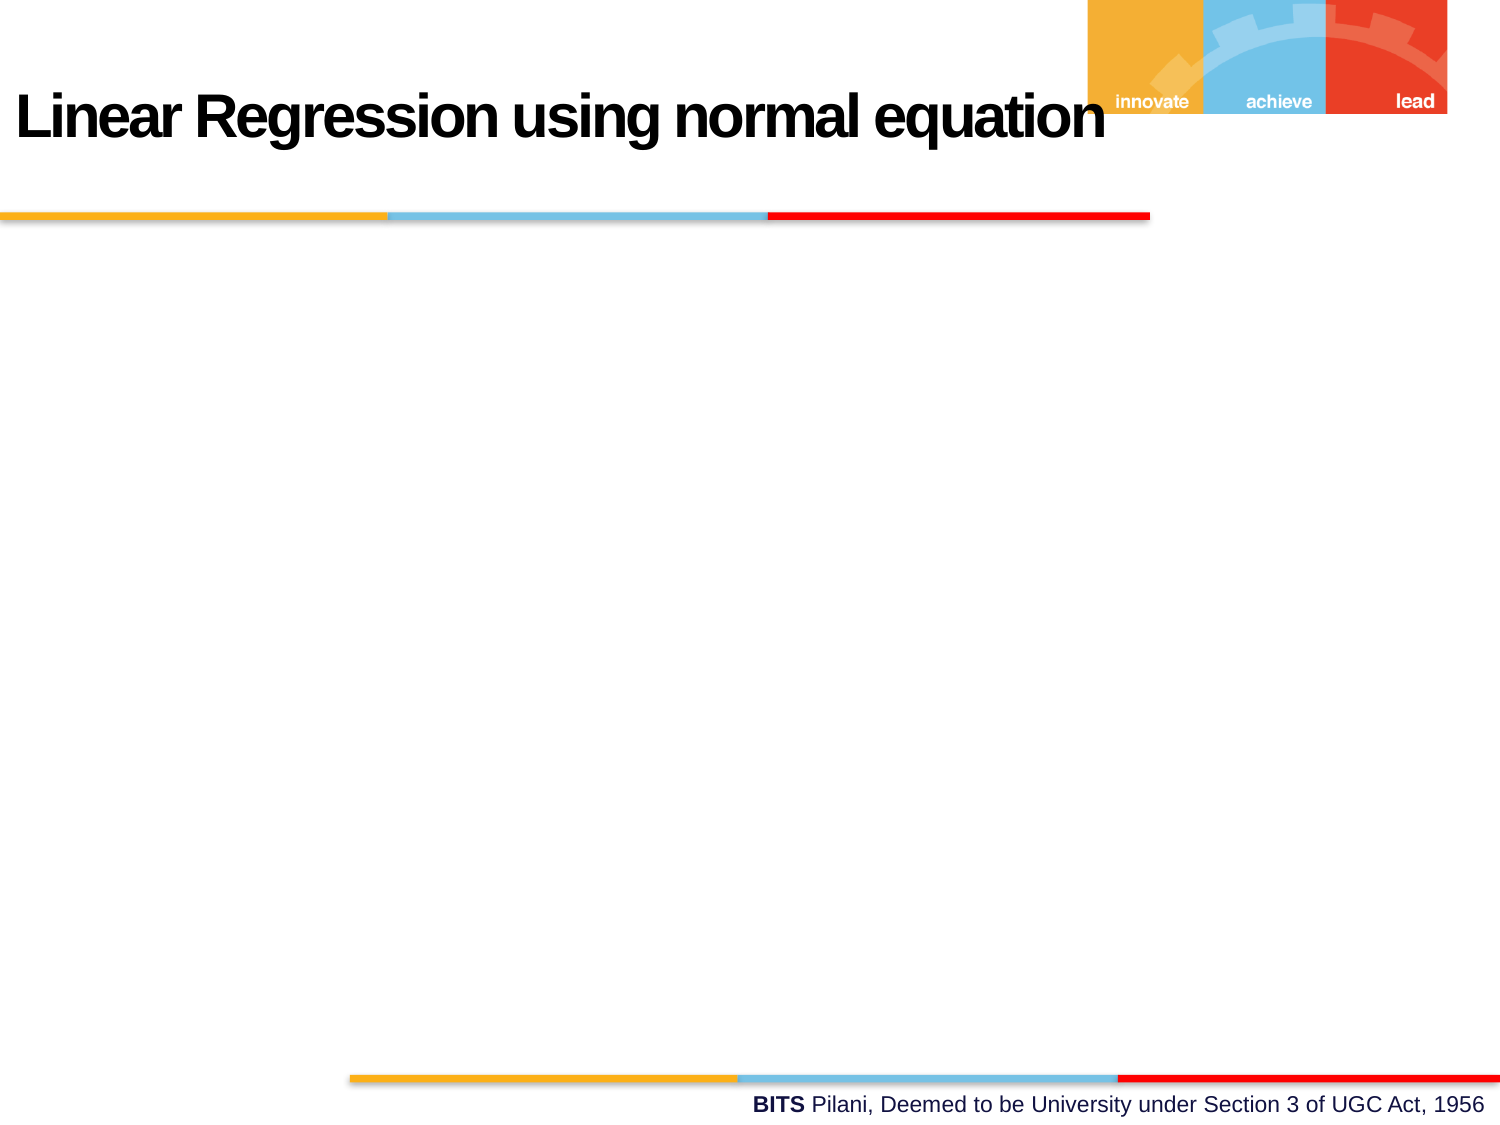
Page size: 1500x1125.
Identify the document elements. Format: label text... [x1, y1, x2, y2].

picture [1087, 0, 1448, 114]
title Linear Regression using normal equation [0, 50, 1147, 176]
